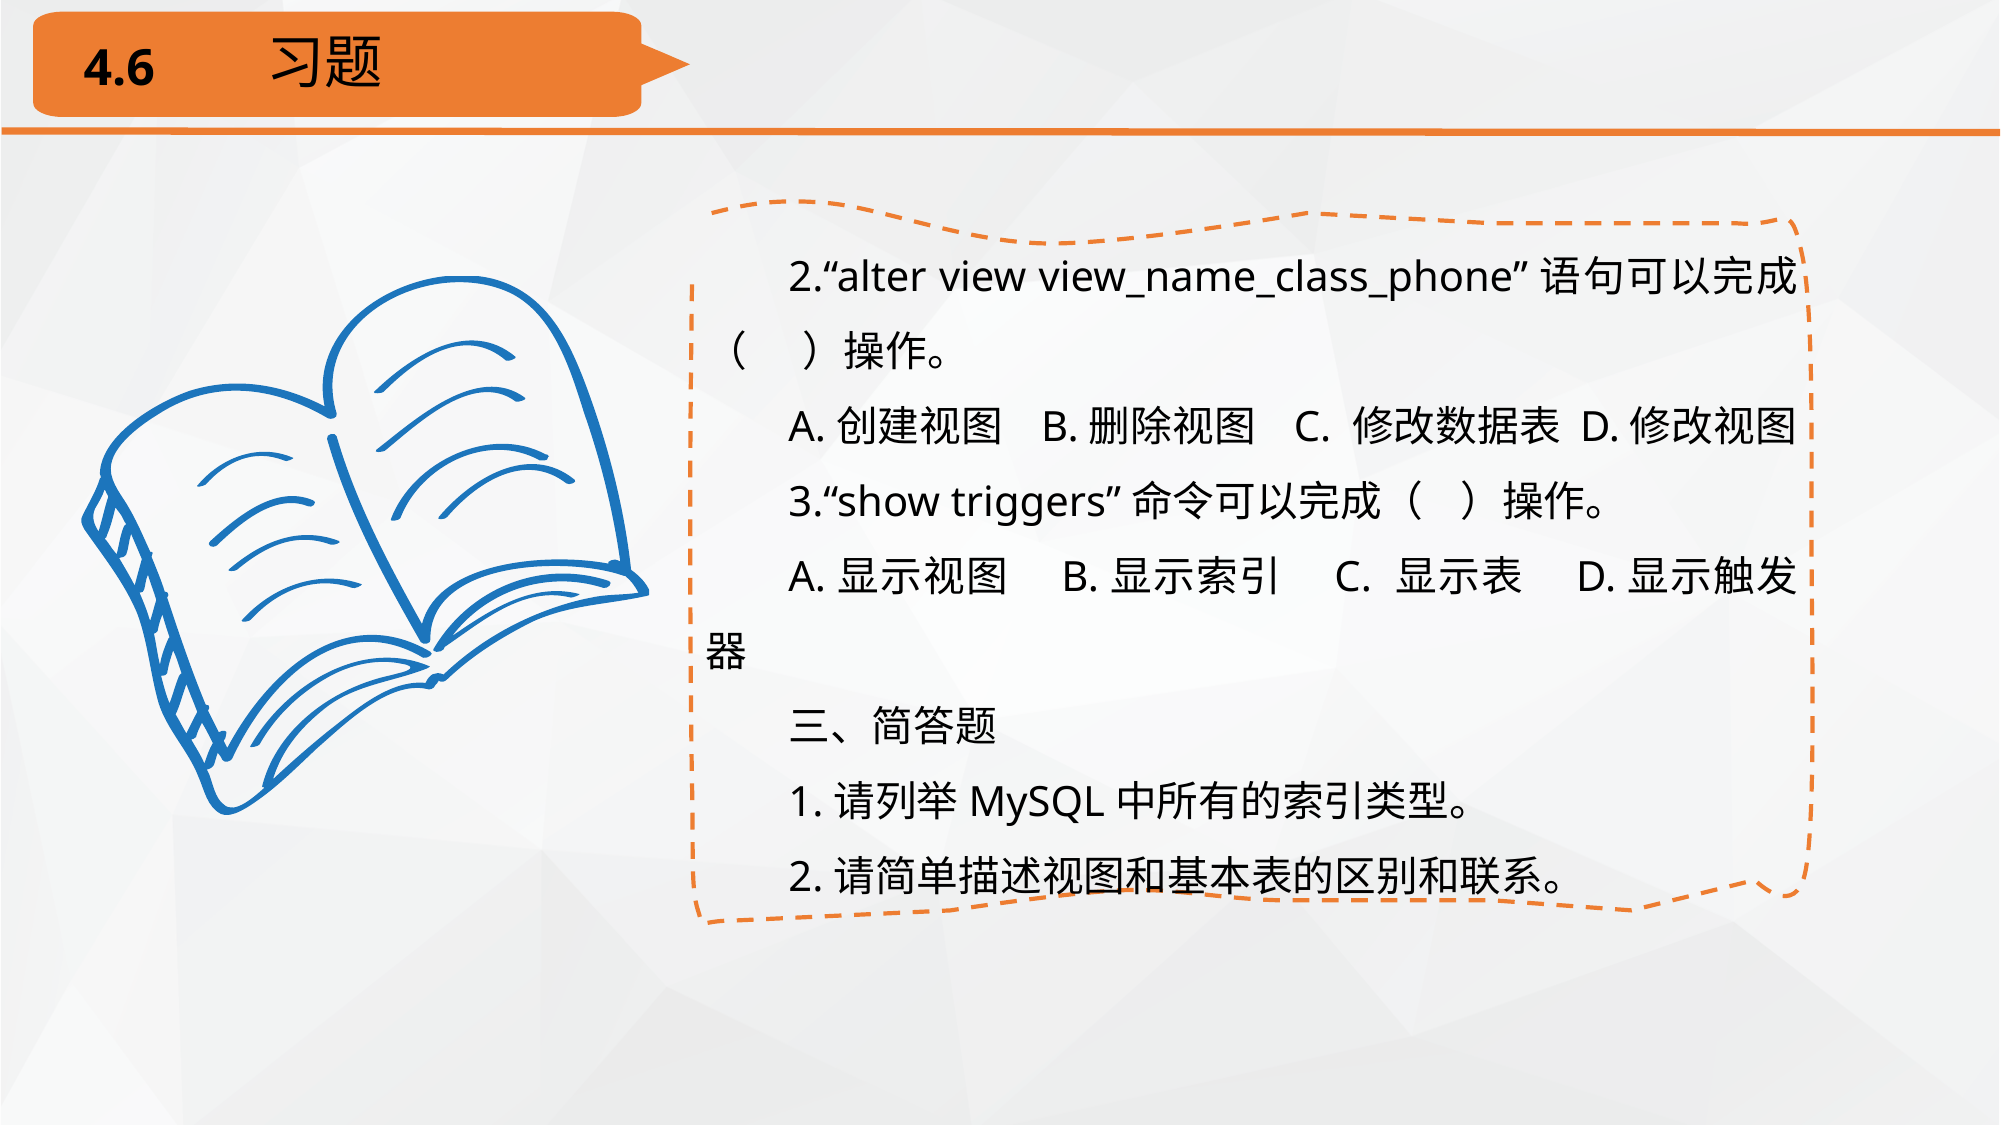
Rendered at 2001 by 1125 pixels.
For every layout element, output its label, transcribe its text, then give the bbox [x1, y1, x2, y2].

text_box 2.“alter view view_name_class_phone”语句可以完成（ ）操作。 A.创建视图 B.删除视图 C. 修改数据表 D.修改视图 3.“show triggers”命令可以完成（ ）操作。 A.显示视图 B.显示索引 C. 显示表 D.显示触发器 三、简答题 1.请列举MySQL中所有的索引类型。 2.请简单描述视图和基本表的区别和联系。 [689, 200, 1814, 925]
text_box 4.2 [0, 0, 2000, 1125]
picture [79, 276, 650, 815]
text_box 习题 [252, 18, 990, 103]
text_box 4.6 [68, 28, 211, 103]
